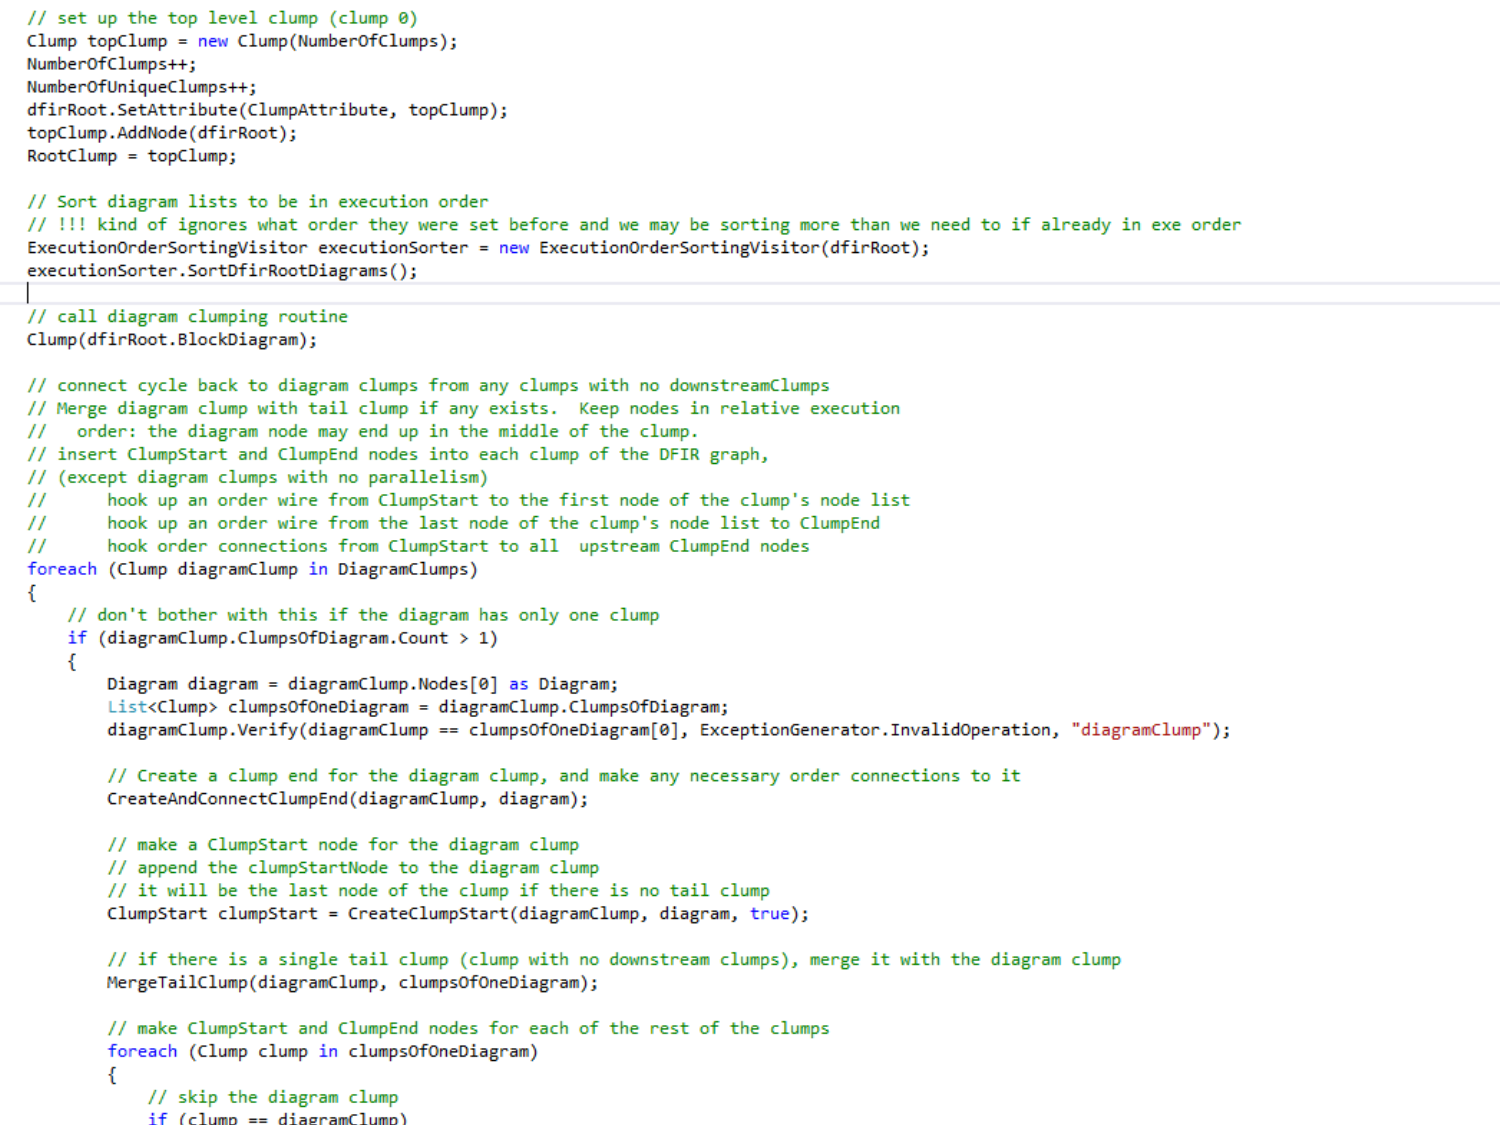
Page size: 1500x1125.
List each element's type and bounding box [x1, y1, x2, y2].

list [0, 0, 1500, 1125]
